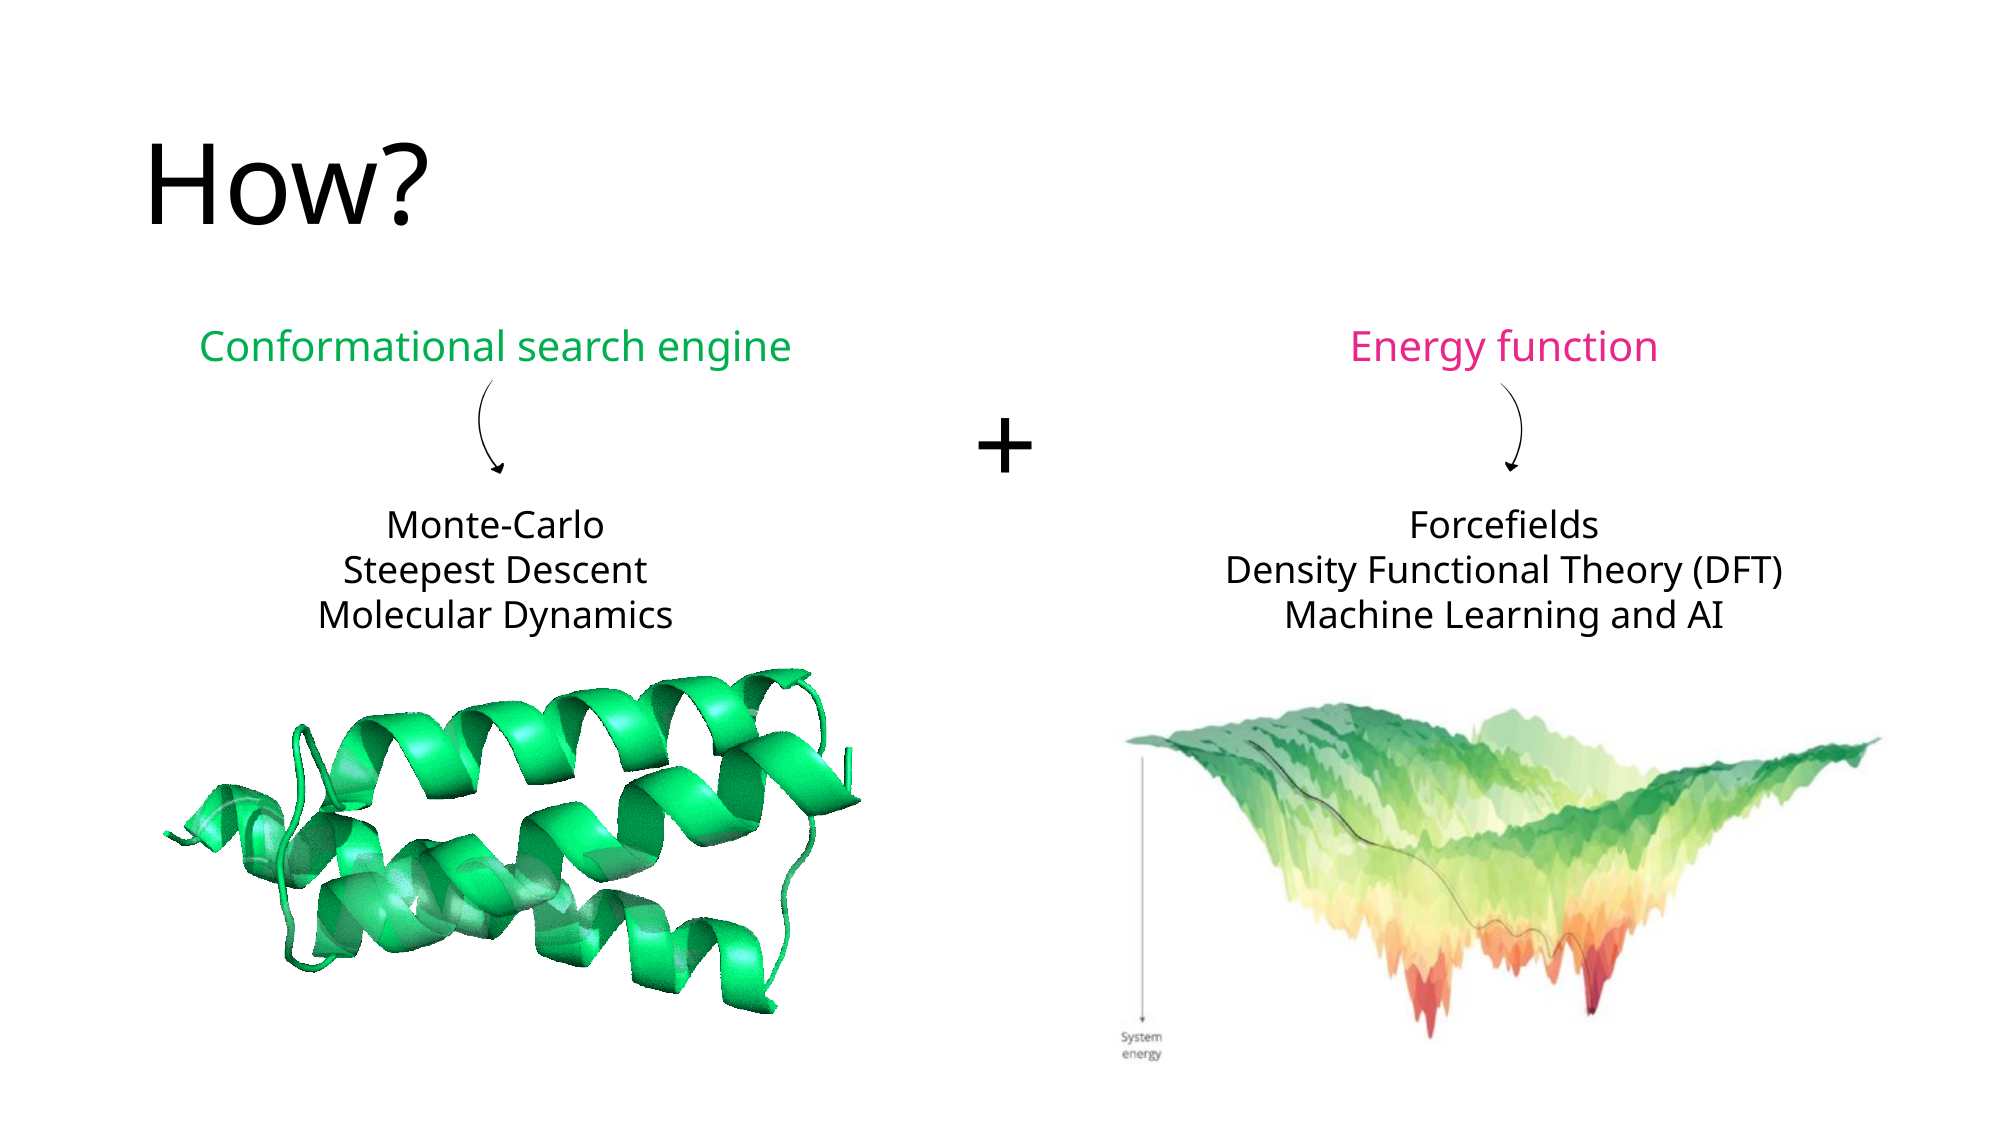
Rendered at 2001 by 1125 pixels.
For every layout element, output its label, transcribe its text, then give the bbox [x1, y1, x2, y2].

picture [433, 366, 558, 487]
text_box + [959, 365, 2000, 515]
text_box Conformational search engine [126, 311, 865, 377]
picture [1445, 367, 1567, 487]
text_box Forcefields Density Functional Theory (DFT) Machine Learning and AI [1135, 515, 1874, 644]
text_box Monte-Carlo Steepest Descent Molecular Dynamics [126, 493, 865, 569]
picture [1112, 687, 1889, 1074]
text_box Energy function [1135, 311, 1874, 365]
picture [39, 569, 1046, 1125]
text_box How? [126, 104, 1218, 255]
